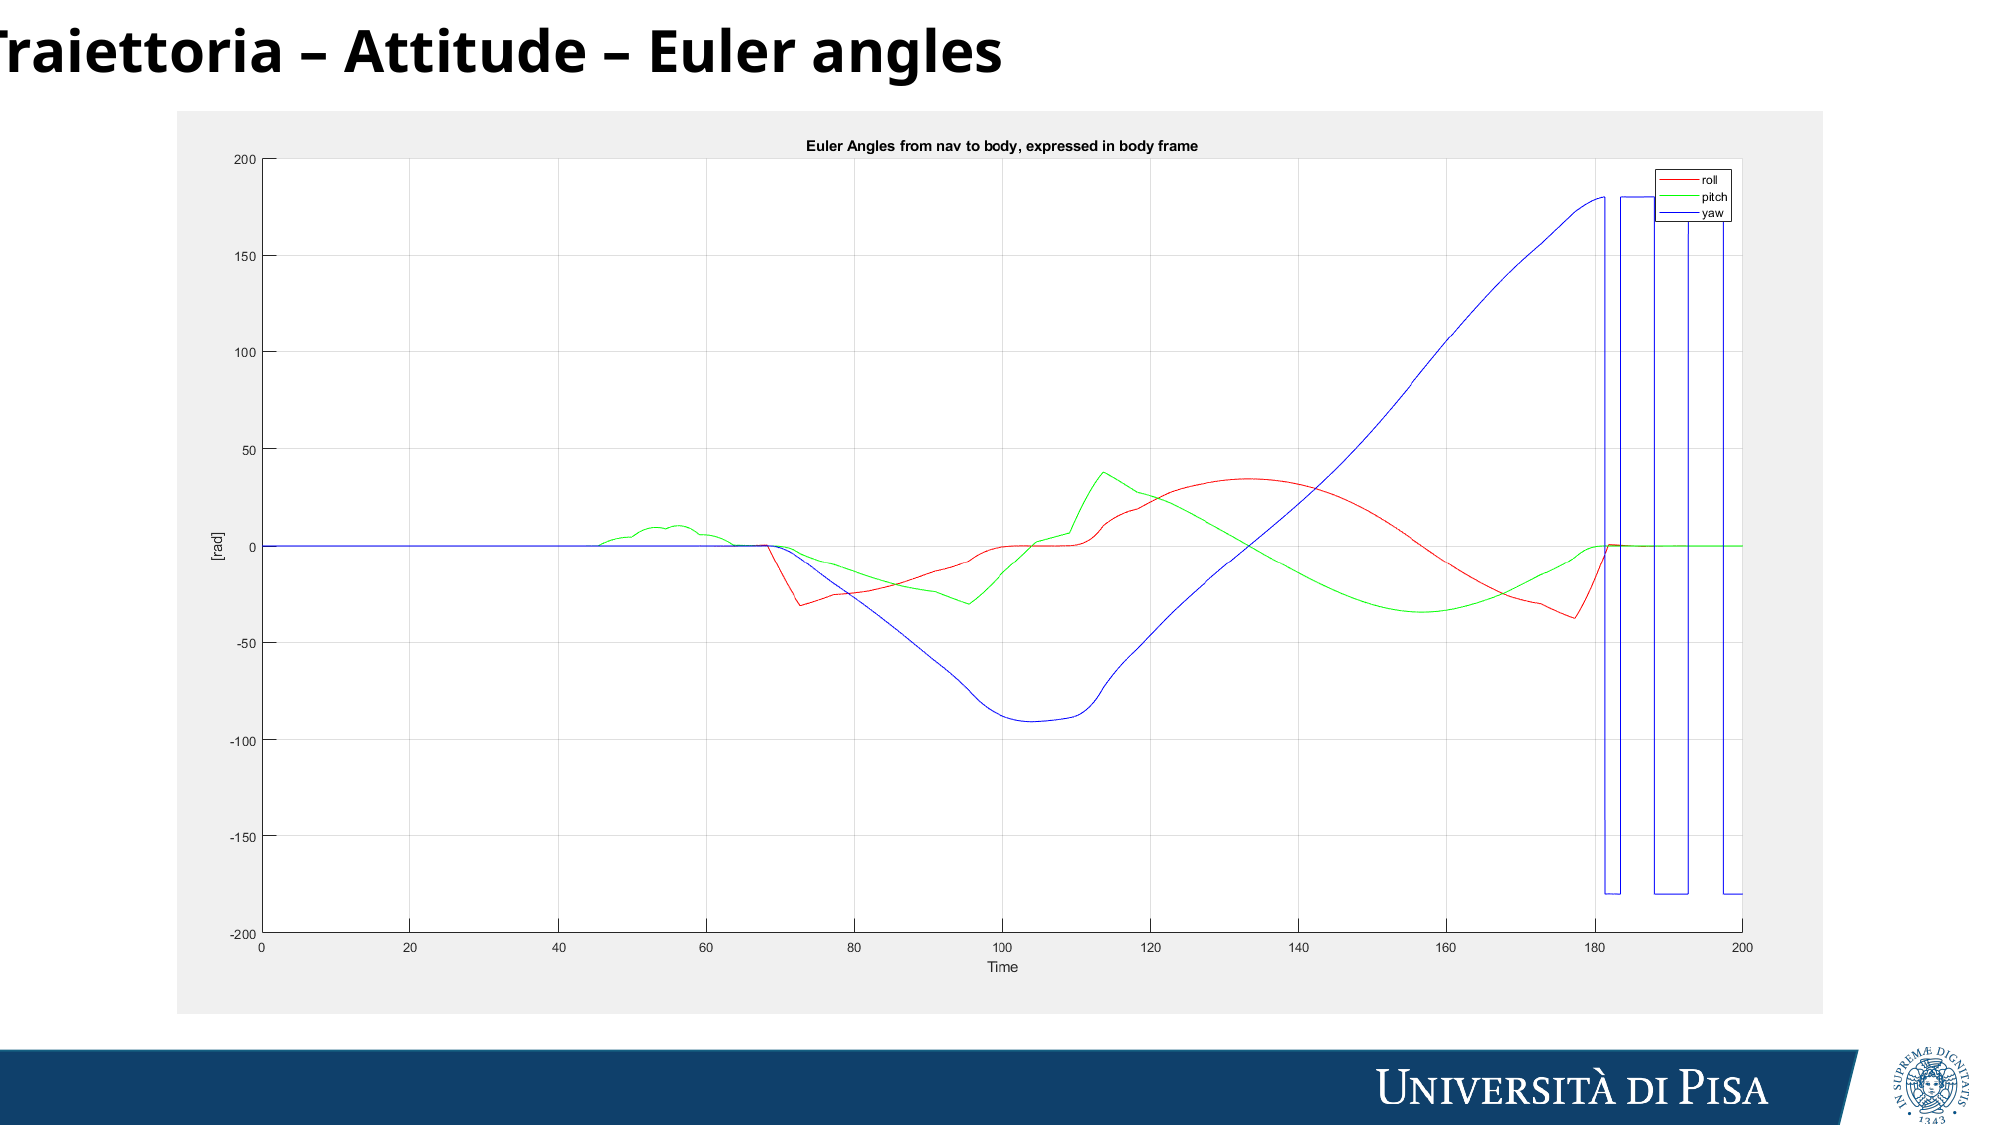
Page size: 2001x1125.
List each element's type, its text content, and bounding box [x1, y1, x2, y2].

text_box [0, 1049, 1859, 1125]
picture [1893, 1046, 1970, 1125]
text_box Traiettoria – Attitude – Euler angles [0, 7, 1019, 92]
picture [177, 111, 1823, 1014]
picture [1374, 1066, 1769, 1105]
